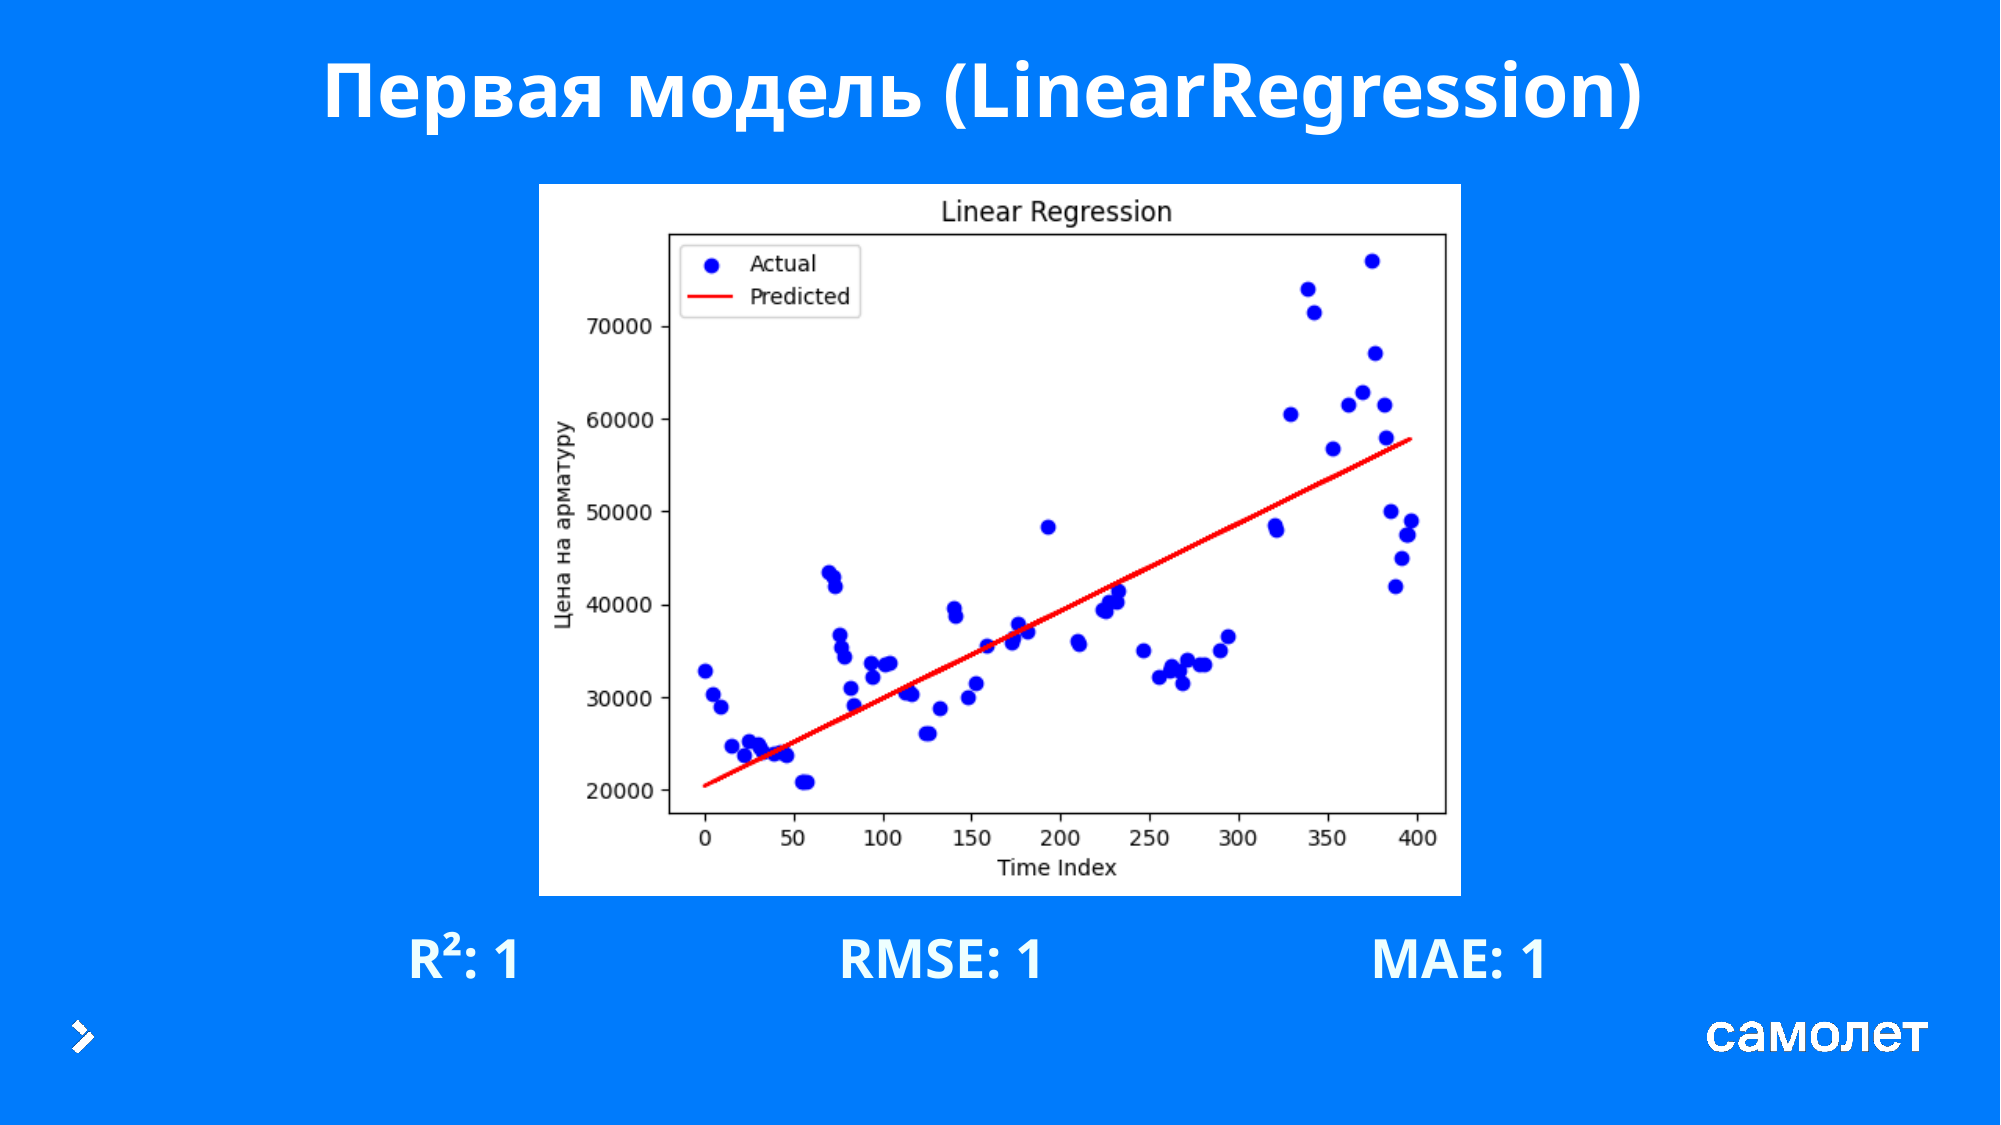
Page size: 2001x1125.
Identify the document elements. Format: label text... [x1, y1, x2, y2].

text_box R²: 1 [289, 932, 641, 1006]
picture [539, 184, 1461, 896]
picture [72, 1020, 94, 1053]
title Первая модель (LinearRegression) [55, 52, 1911, 160]
text_box RMSE: 1 [690, 932, 1196, 1006]
text_box MAE: 1 [1244, 932, 1676, 1006]
picture [1707, 1021, 1928, 1052]
